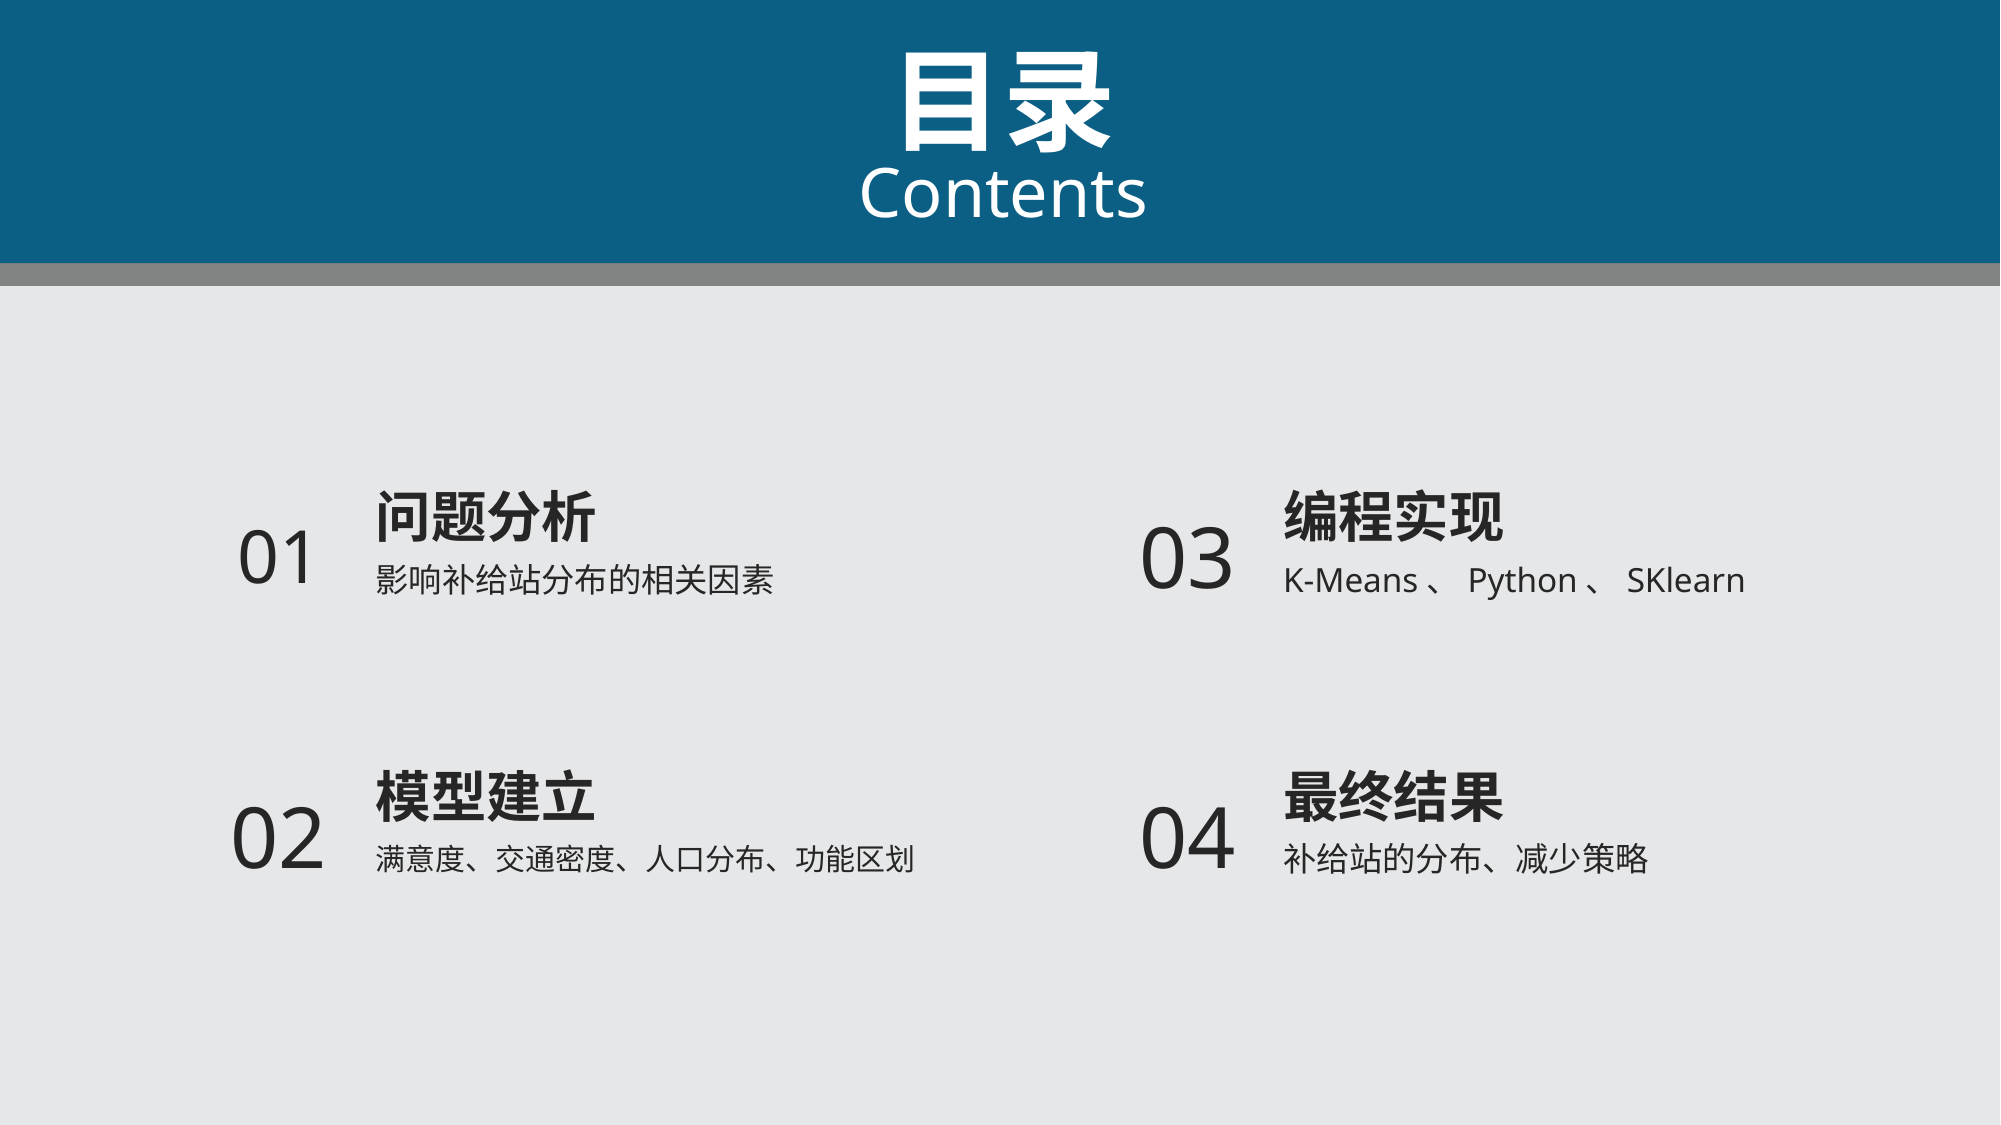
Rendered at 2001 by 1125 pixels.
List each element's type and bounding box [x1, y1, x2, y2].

text_box [0, 0, 2000, 264]
text_box [216, 776, 947, 893]
text_box [855, 22, 1152, 232]
picture [0, 0, 2001, 1125]
text_box [222, 496, 947, 613]
text_box [1124, 776, 1855, 893]
text_box [1124, 496, 1855, 613]
text_box [0, 264, 2000, 287]
